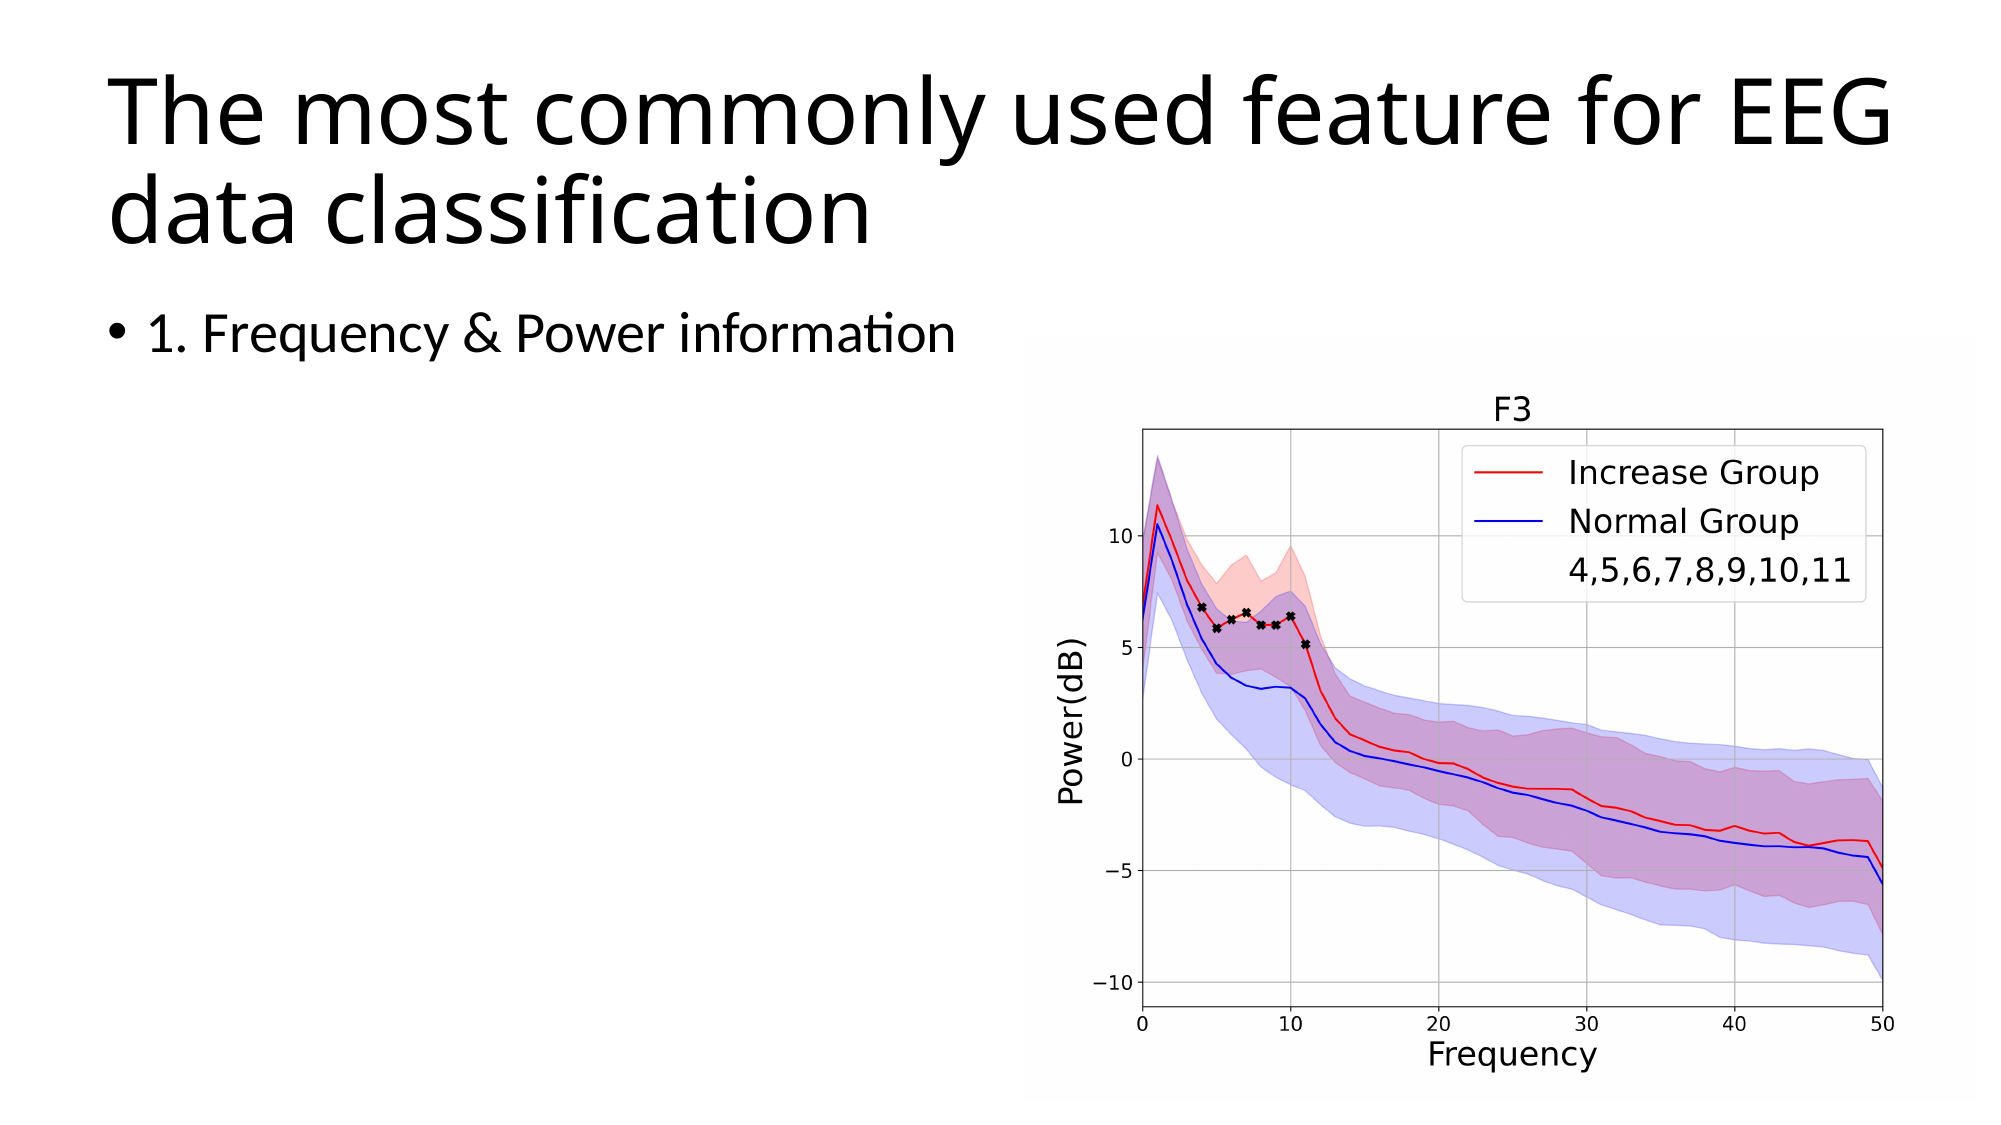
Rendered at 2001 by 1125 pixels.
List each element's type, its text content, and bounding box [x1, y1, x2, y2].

picture [1023, 337, 1978, 1102]
list 1. Frequency & Power information [92, 294, 1818, 1009]
title The most commonly used feature for EEG data classification [92, 55, 1978, 273]
